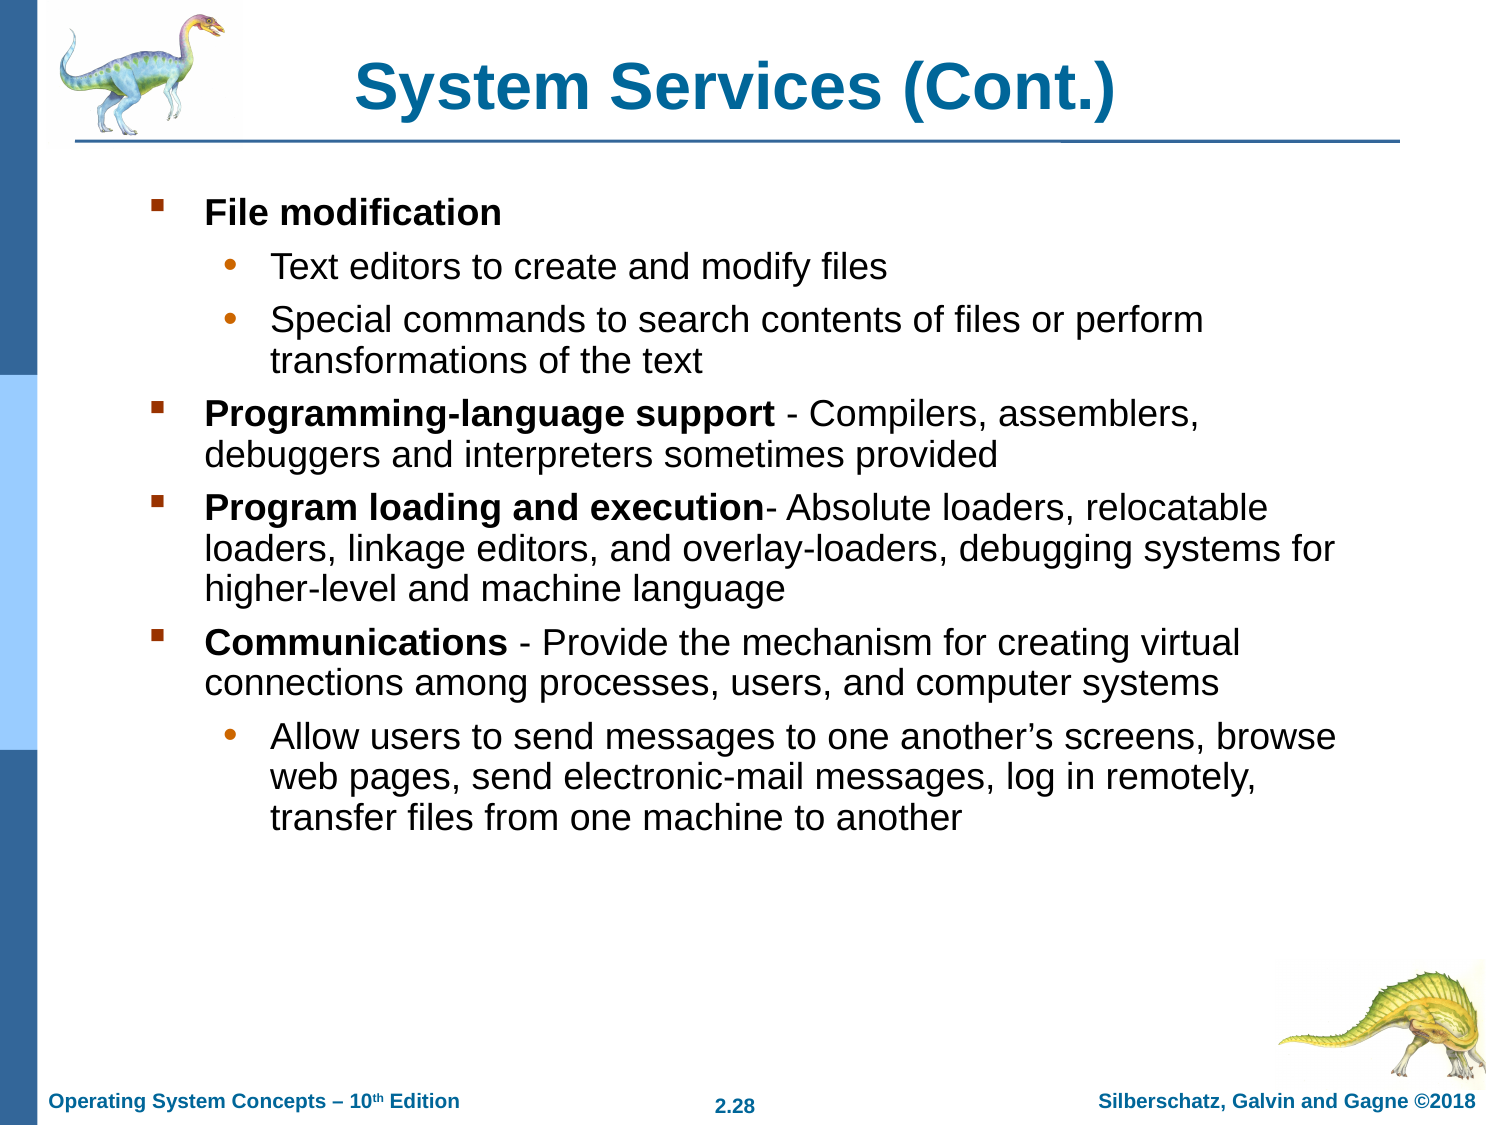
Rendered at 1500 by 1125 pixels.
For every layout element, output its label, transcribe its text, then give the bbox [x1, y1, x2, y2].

list File modification Text editors to create and modify files Special commands to search contents of files or perform transformations of the text Programming-language support - Compilers, assemblers, debuggers and interpreters sometimes provided Program loading and execution- Absolute loaders, relocatable loaders, linkage editors, and overlay-loaders, debugging systems for higher-level and machine language Communications - Provide the mechanism for creating virtual connections among processes, users, and computer systems Allow users to send messages to one another’s screens, browse web pages, send electronic-mail messages, log in remotely, transfer files from one machine to another [133, 185, 1396, 1037]
title System Services (Cont.) [73, 35, 1399, 131]
picture [1275, 959, 1486, 1090]
picture [46, 0, 243, 149]
